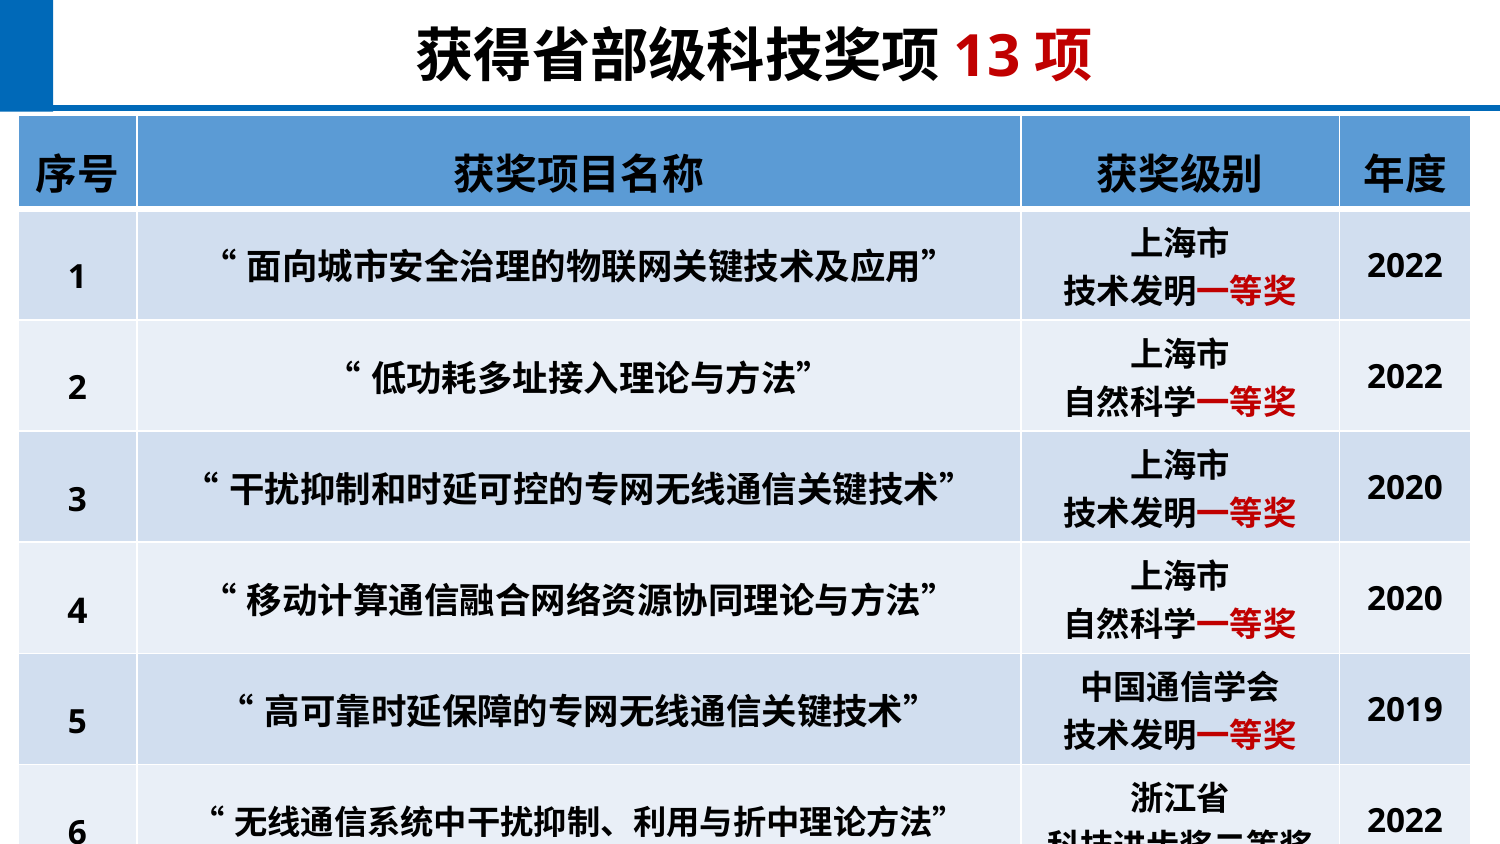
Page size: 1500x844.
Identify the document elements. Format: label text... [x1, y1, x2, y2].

table_cell “面向城市安全治理的物联网关键技术及应用” [138, 212, 1020, 319]
table_cell “无线通信系统中干扰抑制、利用与折中理论方法” [138, 765, 1020, 844]
table_cell “移动计算通信融合网络资源协同理论与方法” [138, 543, 1020, 653]
table_header 获奖级别 [1022, 116, 1339, 206]
text_box 获得省部级科技奖项13项 [400, 11, 1108, 96]
table_header 年度 [1340, 116, 1470, 206]
table_cell “干扰抑制和时延可控的专网无线通信关键技术” [138, 432, 1020, 541]
table_cell 2019 [1340, 654, 1470, 764]
table_header 获奖项目名称 [138, 116, 1020, 206]
table_cell 2020 [1340, 543, 1470, 653]
table_cell 1 [19, 212, 136, 319]
table_cell 中国通信学会 技术发明一等奖 [1022, 654, 1339, 764]
table_header 序号 [19, 116, 136, 206]
table_cell 2022 [1340, 212, 1470, 319]
table_cell 2020 [1340, 432, 1470, 541]
table_cell 上海市 技术发明一等奖 [1022, 212, 1339, 319]
table_cell 2 [19, 321, 136, 430]
table_cell 上海市 自然科学一等奖 [1022, 543, 1339, 653]
table_cell 6 [19, 765, 136, 844]
table_cell 浙江省 科技进步奖二等奖 [1022, 765, 1339, 844]
table_cell “低功耗多址接入理论与方法” [138, 321, 1020, 430]
table_cell 2022 [1340, 765, 1470, 844]
table_cell 3 [19, 432, 136, 541]
table_cell 2022 [1340, 321, 1470, 430]
table_cell 上海市 技术发明一等奖 [1022, 432, 1339, 541]
table_cell 上海市 自然科学一等奖 [1022, 321, 1339, 430]
table_cell 5 [19, 654, 136, 764]
table_cell 4 [19, 543, 136, 653]
table_cell “高可靠时延保障的专网无线通信关键技术” [138, 654, 1020, 764]
